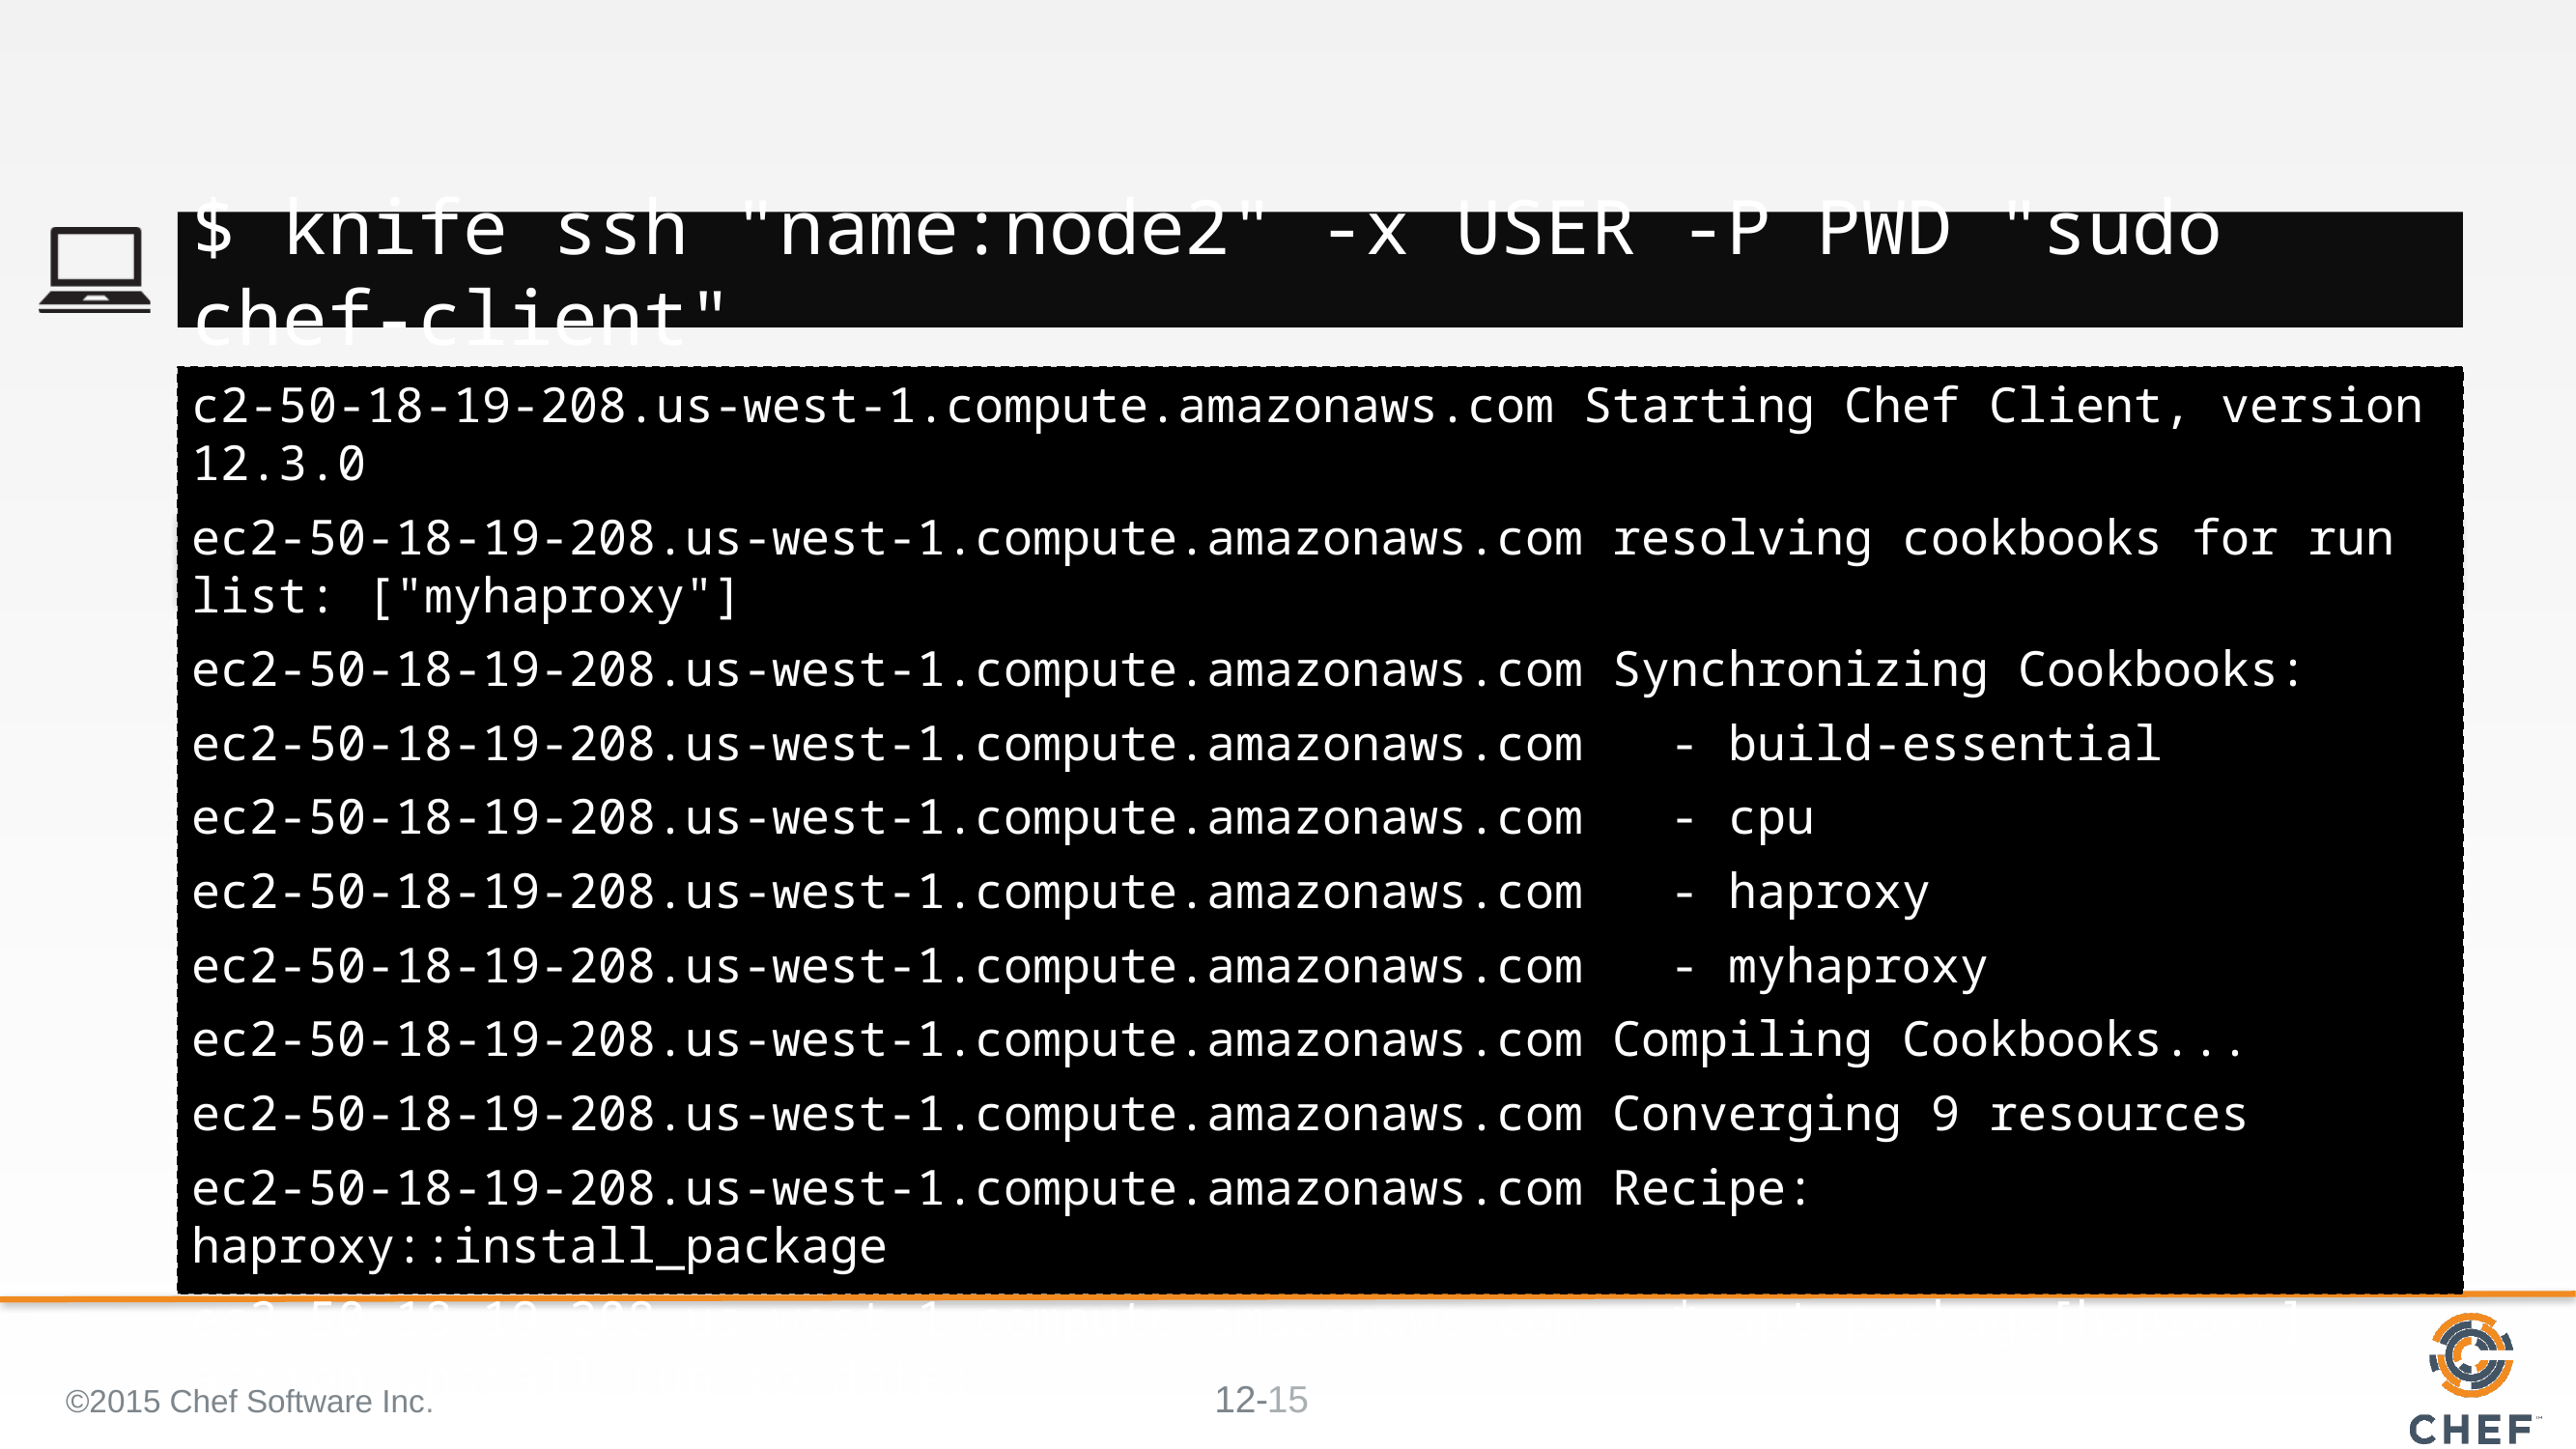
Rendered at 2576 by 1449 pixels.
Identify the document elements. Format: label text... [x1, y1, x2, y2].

picture [2399, 1297, 2550, 1449]
slide_number 15 [998, 1359, 1578, 1437]
list c2-50-18-19-208.us-west-1.compute.amazonaws.com Starting Chef Client, version 12.3.0 ec2-50-18-19-208.us-west-1.compute.amazonaws.com resolving cookbooks for run list: ["myhaproxy"] ec2-50-18-19-208.us-west-1.compute.amazonaws.com Synchronizing Cookbooks: ec2-50-18-19-208.us-west-1.compute.amazonaws.com - build-essential ec2-50-18-19-208.us-west-1.compute.amazonaws.com - cpu ec2-50-18-19-208.us-west-1.compute.amazonaws.com - haproxy ec2-50-18-19-208.us-west-1.compute.amazonaws.com - myhaproxy ec2-50-18-19-208.us-west-1.compute.amazonaws.com Compiling Cookbooks... ec2-50-18-19-208.us-west-1.compute.amazonaws.com Converging 9 resources ec2-50-18-19-208.us-west-1.compute.amazonaws.com Recipe: haproxy::install_package ec2-50-18-19-208.us-west-1.compute.amazonaws.com * apt_package[haproxy] action install (up to date) [177, 366, 2464, 1294]
list $ knife ssh "name:node2" -x USER -P PWD "sudo chef-client" [177, 212, 2463, 327]
footer ©2015 Chef Software Inc. [51, 1359, 952, 1440]
